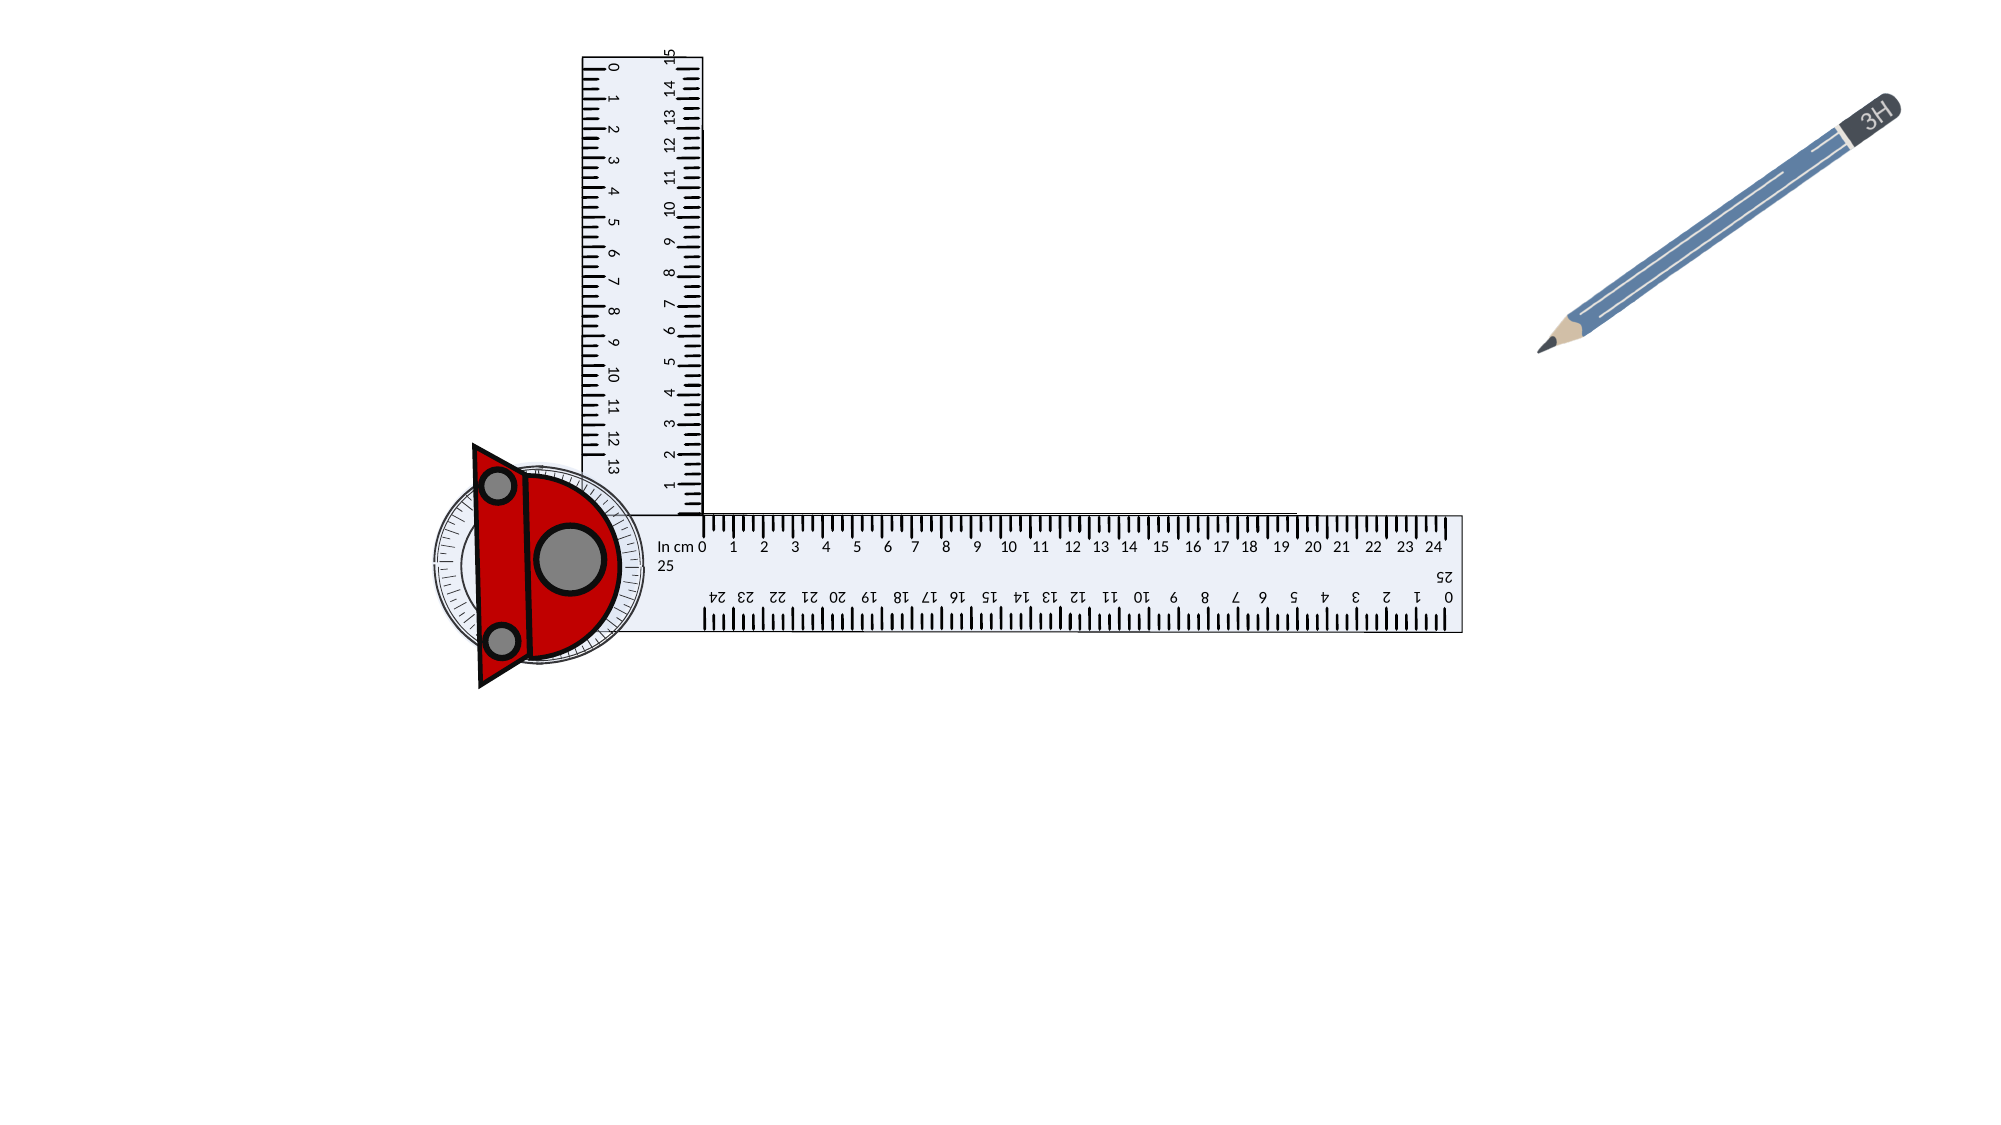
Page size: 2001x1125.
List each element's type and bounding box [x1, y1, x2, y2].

text_box [394, 33, 1478, 784]
picture [1497, 89, 1937, 363]
